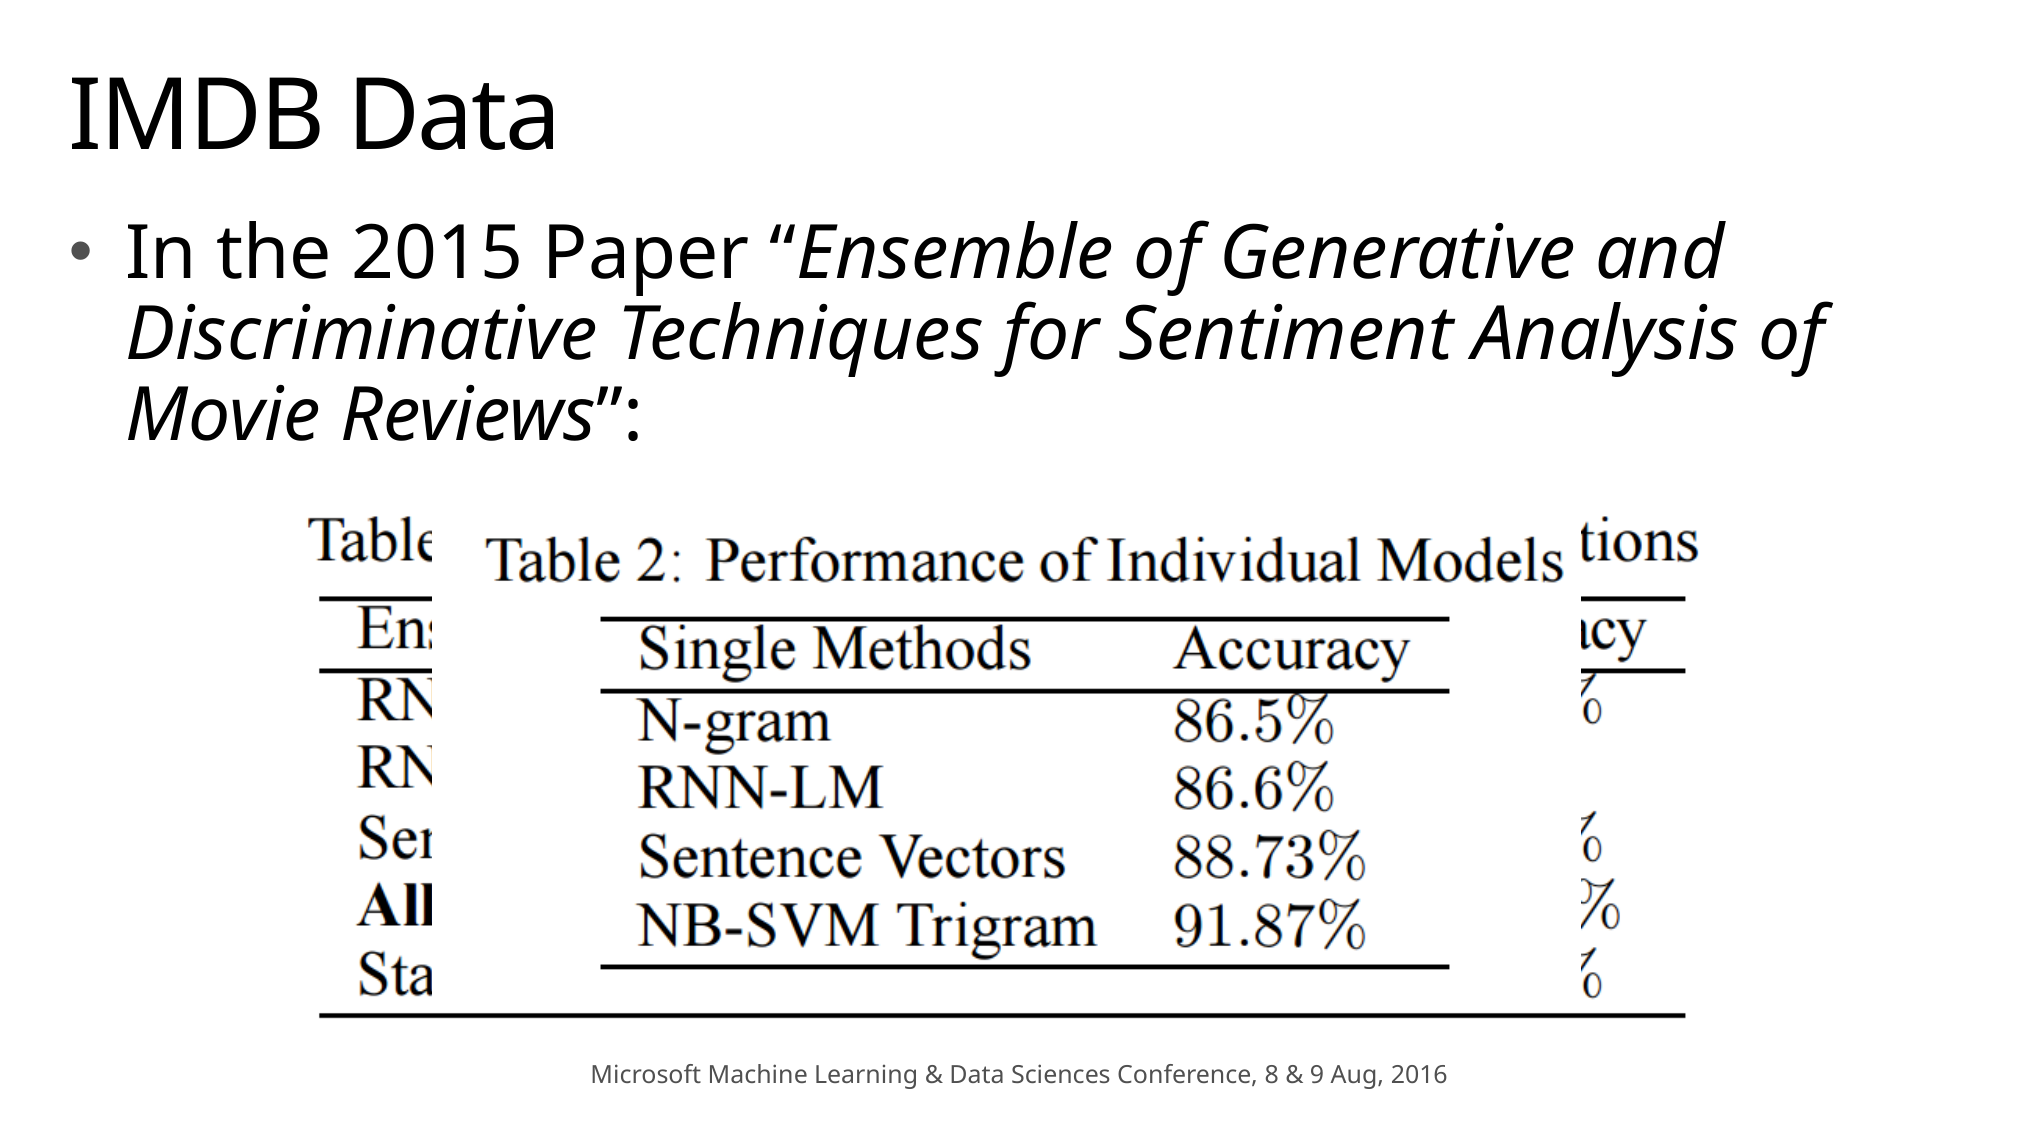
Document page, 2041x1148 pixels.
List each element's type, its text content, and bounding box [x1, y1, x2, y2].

picture [282, 498, 1732, 1037]
title IMDB Data [45, 48, 1996, 199]
list In the 2015 Paper “Ensemble of Generative and Discriminative Techniques for Sentiment Analysis of Movie Reviews”: [45, 199, 1996, 475]
